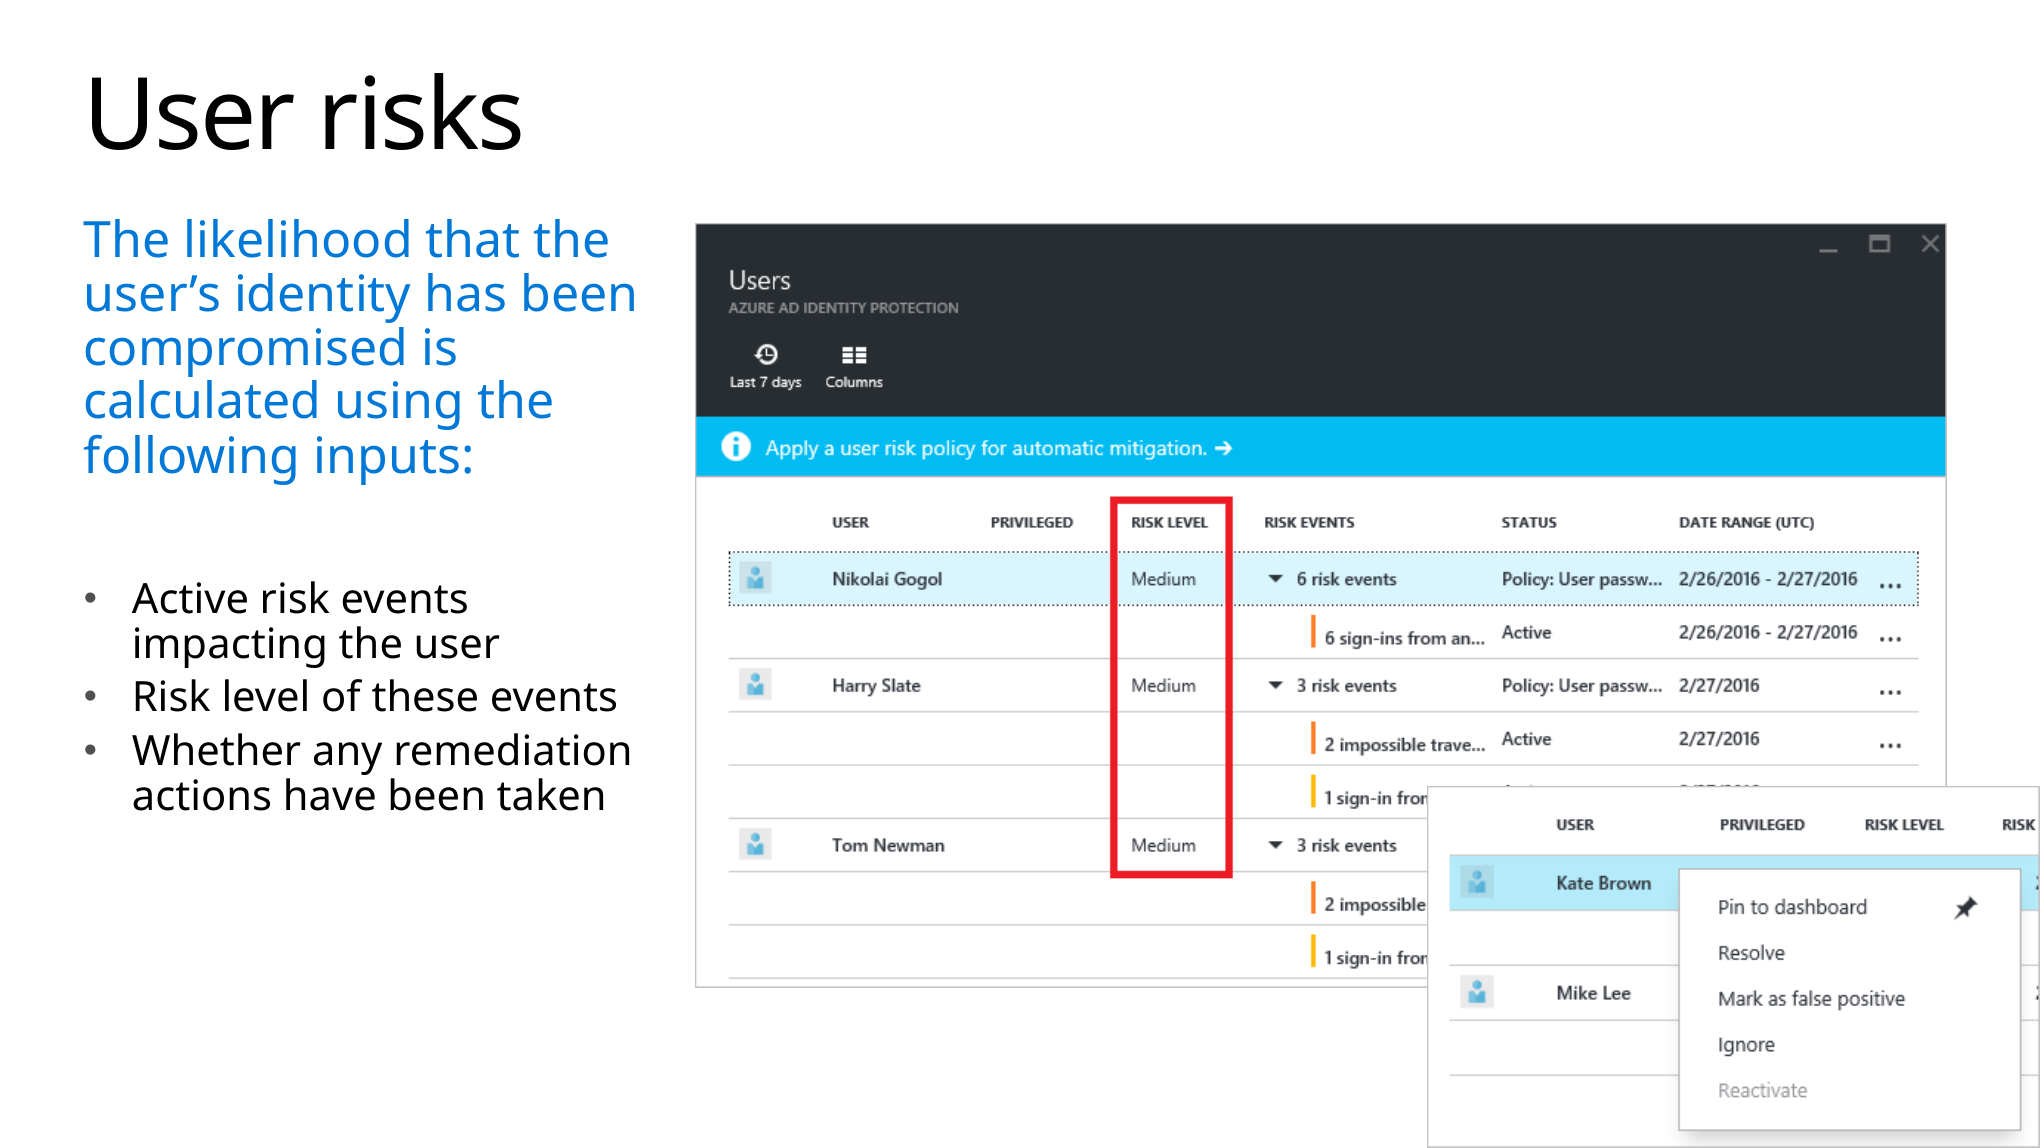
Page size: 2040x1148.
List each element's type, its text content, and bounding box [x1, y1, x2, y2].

list The likelihood that the user’s identity has been compromised is calculated using the following inputs: Active risk events impacting the user Risk level of these events Whether any remediation actions have been taken [60, 198, 696, 894]
title User risks [60, 48, 1980, 199]
picture [695, 223, 2040, 1148]
